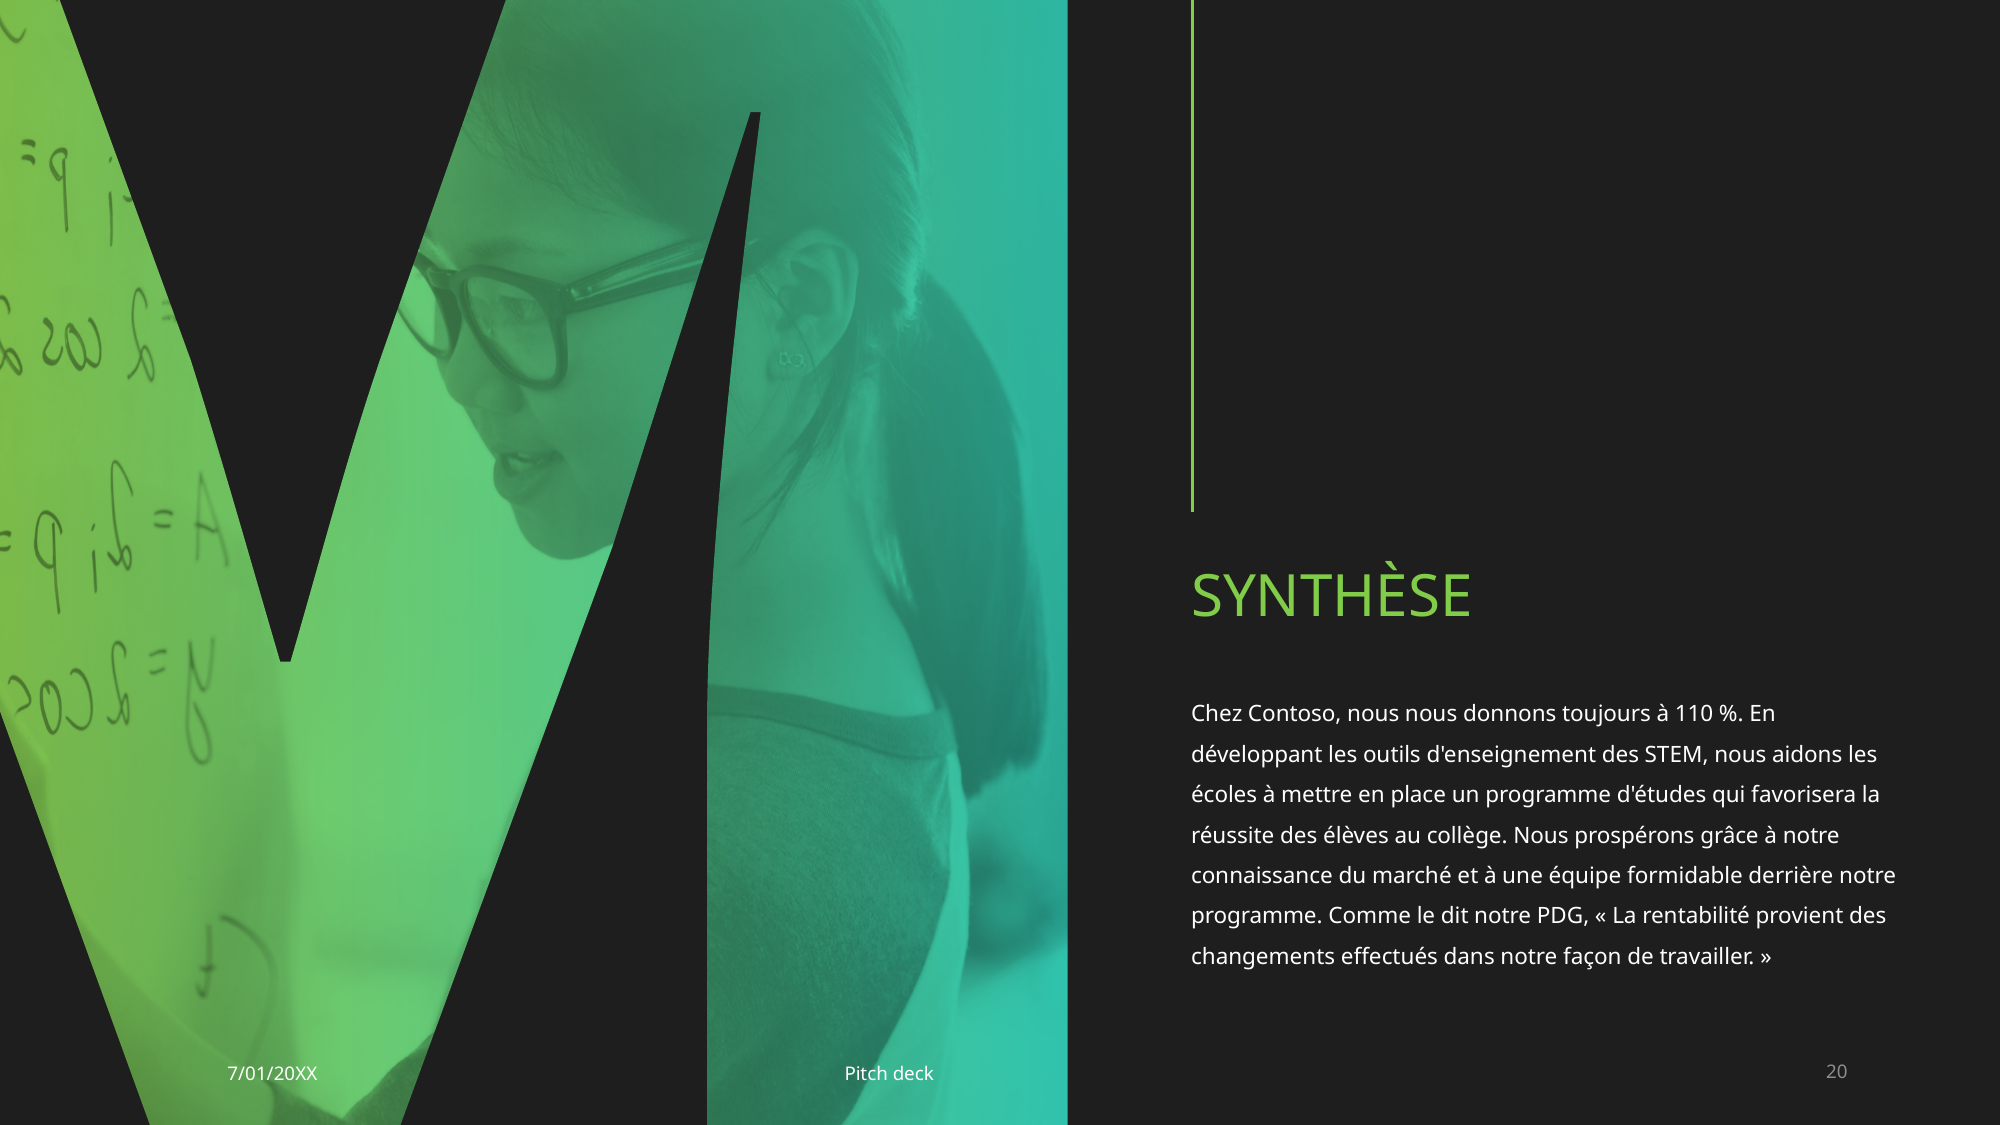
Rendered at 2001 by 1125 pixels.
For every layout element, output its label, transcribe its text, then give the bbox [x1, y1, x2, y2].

title Synthèse [1191, 551, 1833, 643]
picture [0, 0, 1068, 1125]
list Chez Contoso, nous nous donnons toujours à 110 %. En développant les outils d'enseignement des STEM, nous aidons les écoles à mettre en place un programme d'études qui favorisera la réussite des élèves au collège. Nous prospérons grâce à notre connaissance du marché et à une équipe formidable derrière notre programme. Comme le dit notre PDG, « La rentabilité provient des changements effectués dans notre façon de travailler. » [1191, 678, 1915, 1016]
slide_number 20 [1412, 1042, 1863, 1103]
